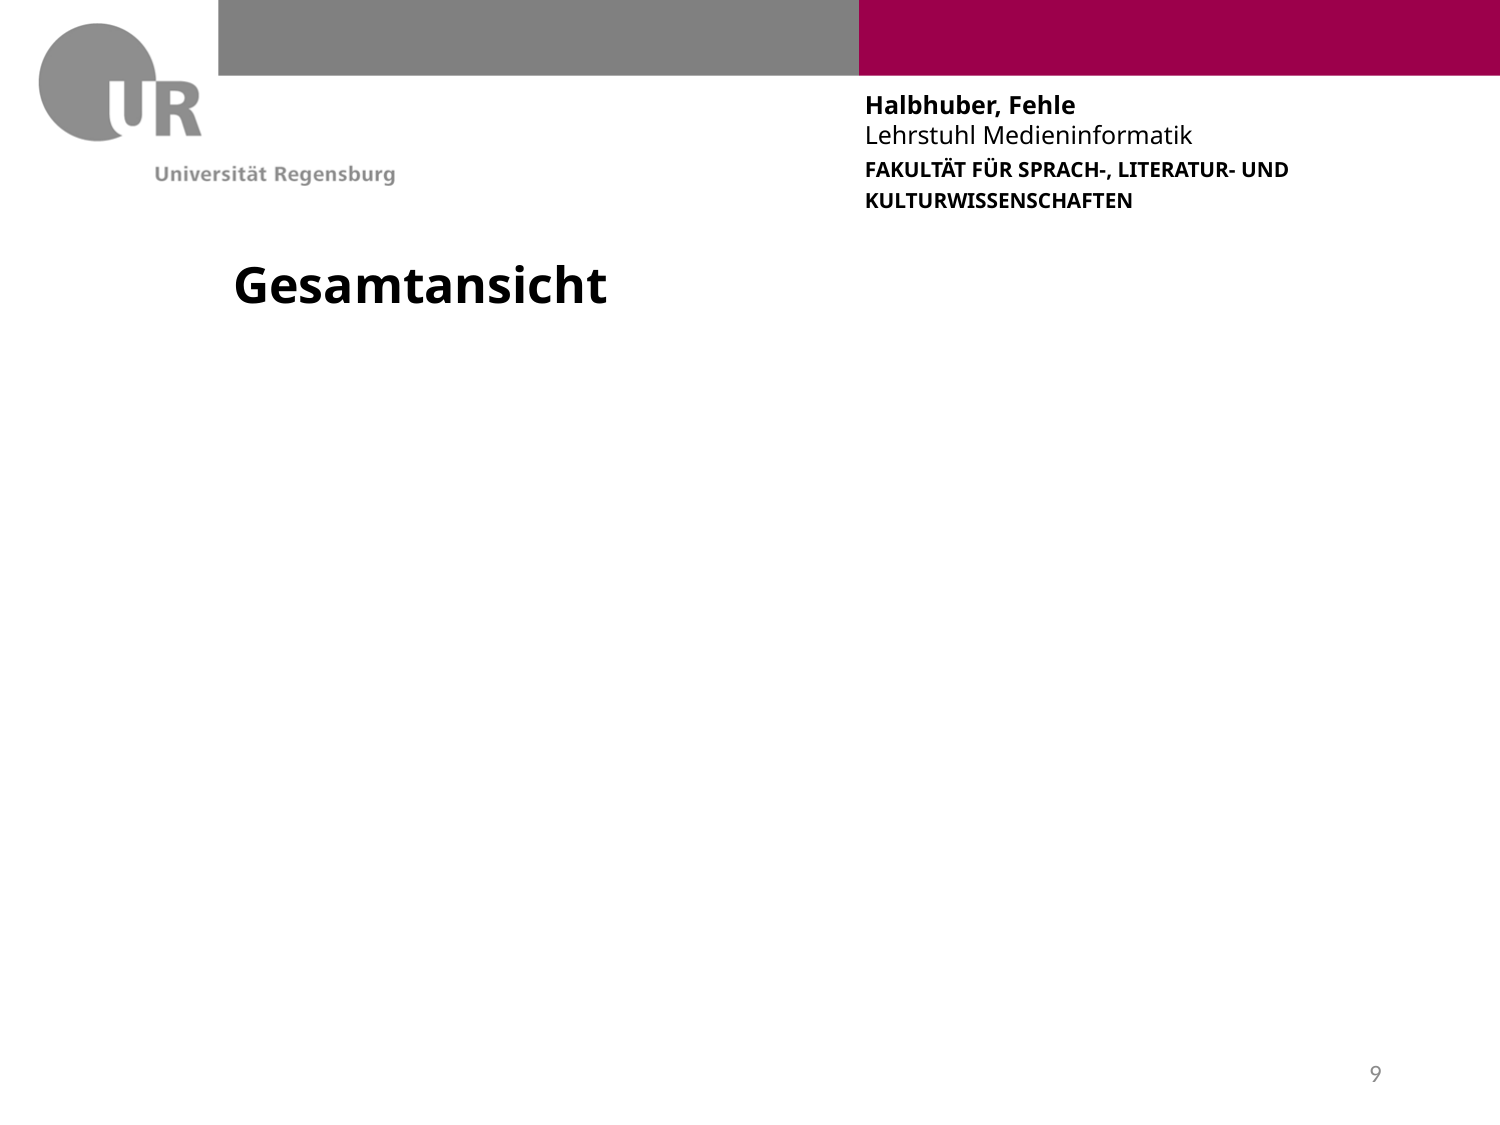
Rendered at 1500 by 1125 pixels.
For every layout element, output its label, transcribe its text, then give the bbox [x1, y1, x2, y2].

picture [17, 18, 419, 209]
title Gesamtansicht [218, 246, 1398, 361]
slide_number 9 [1059, 1042, 1397, 1103]
